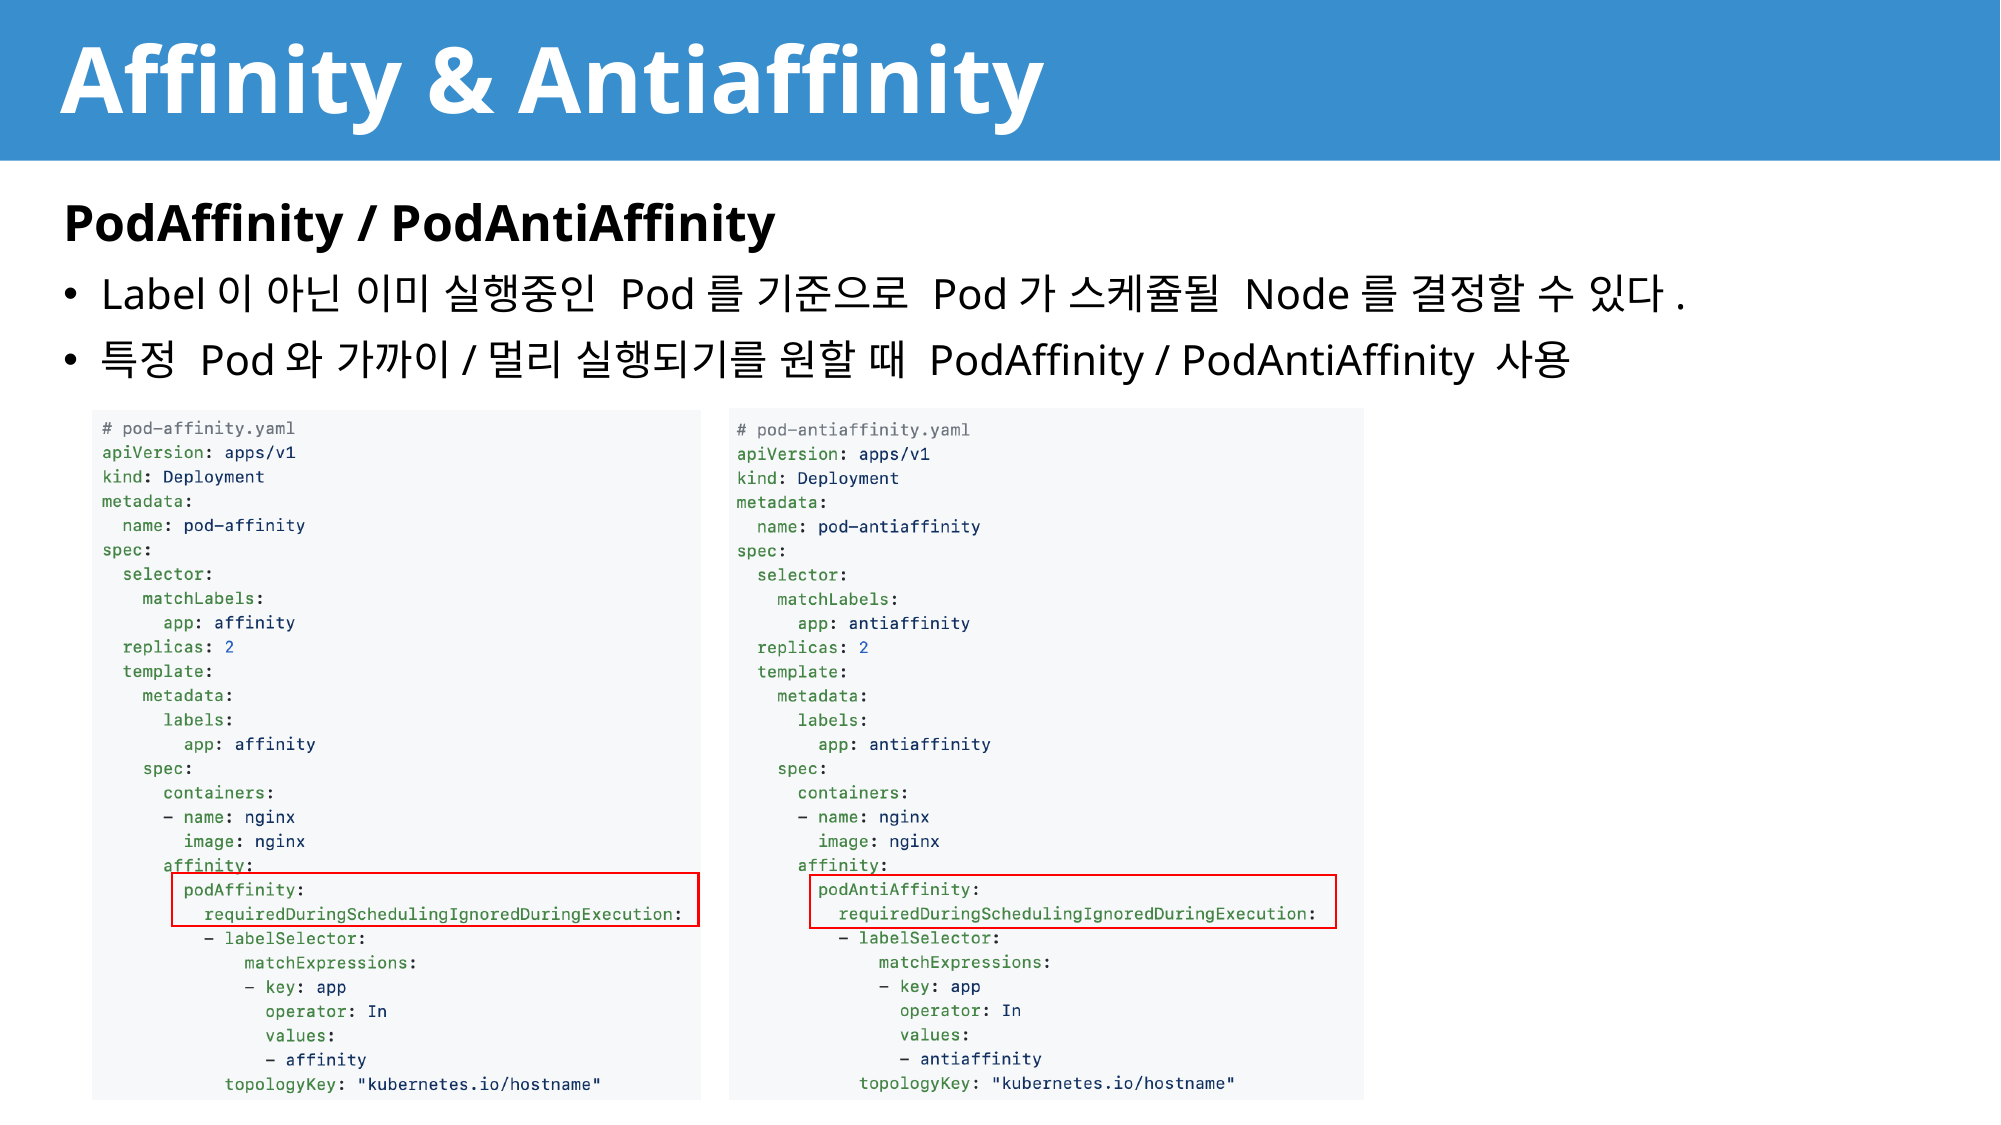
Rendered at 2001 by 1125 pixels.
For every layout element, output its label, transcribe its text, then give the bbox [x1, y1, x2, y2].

title Affinity & Antiaffinity [45, 12, 1771, 156]
list PodAffinity / PodAntiAffinity Label이 아닌 이미 실행중인 Pod를 기준으로 Pod가 스케쥴될 Node를 결정할 수 있다. 특정 Pod와 가까이/멀리 실행되기를 원할 때 PodAffinity / PodAntiAffinity 사용 [48, 191, 1988, 406]
text_box [0, 0, 2000, 162]
picture [92, 410, 701, 1100]
picture [729, 408, 1364, 1100]
